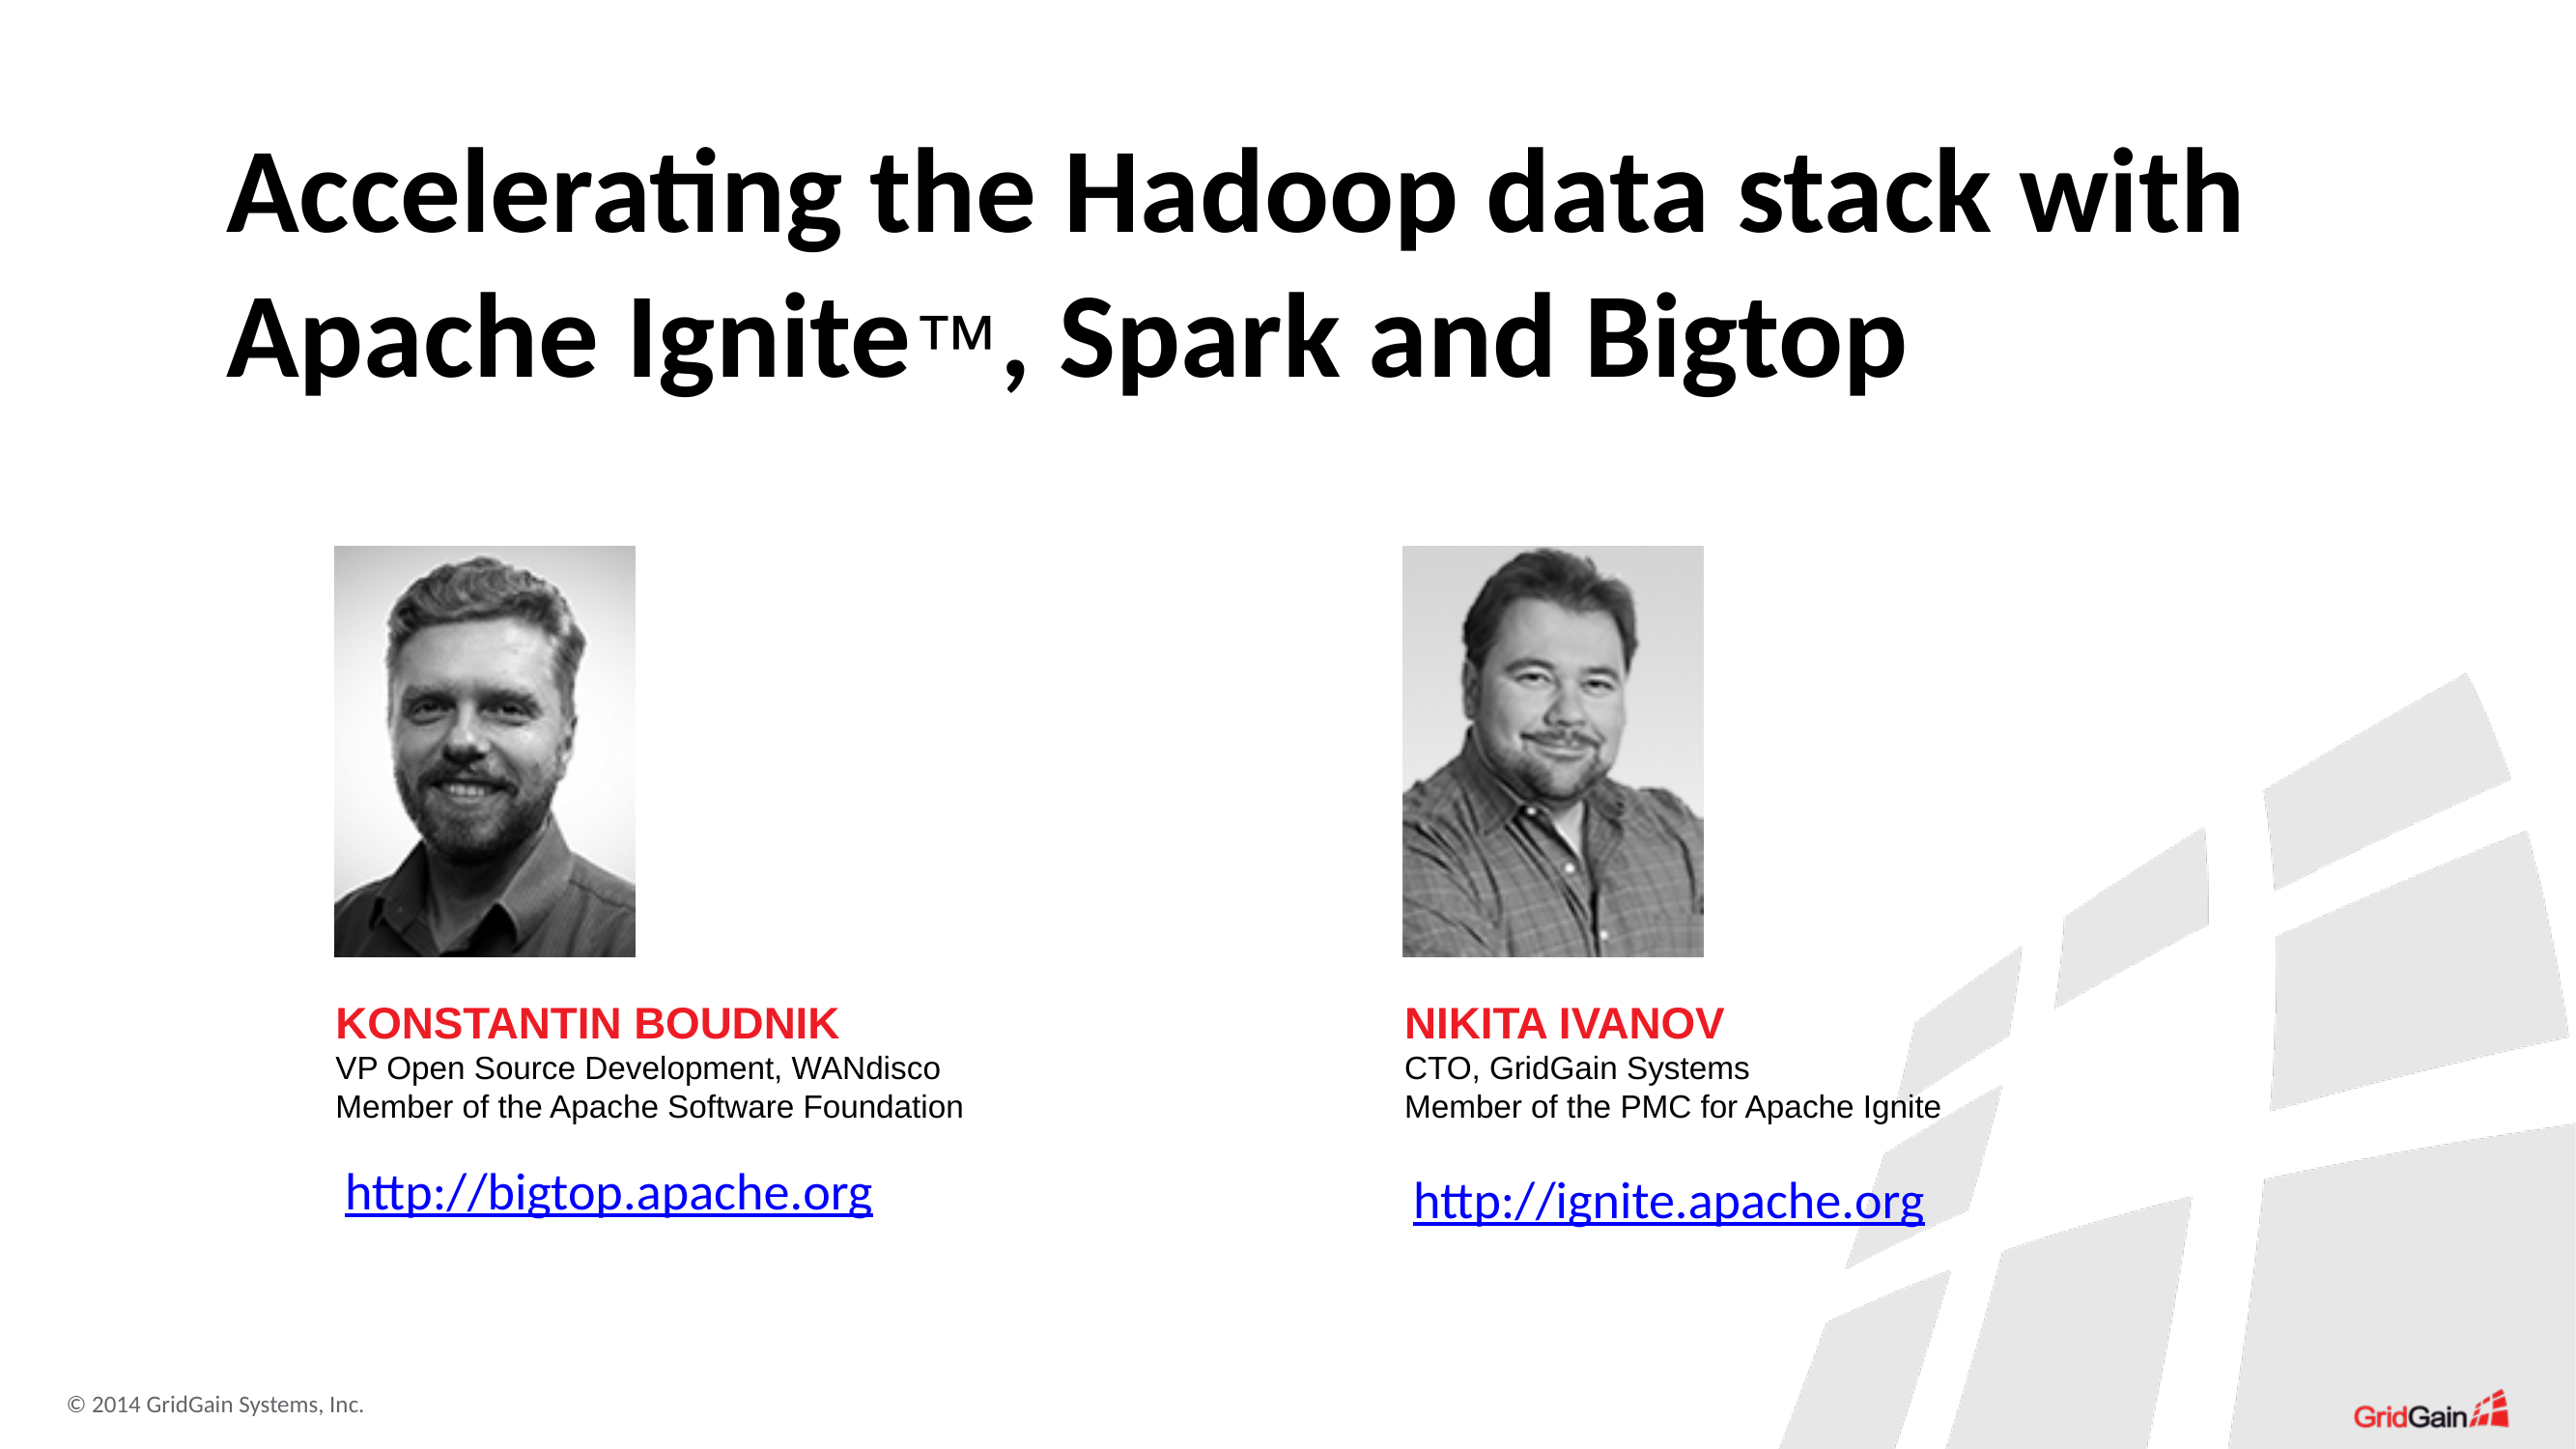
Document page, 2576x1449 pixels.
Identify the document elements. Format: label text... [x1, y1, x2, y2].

text_box http://ignite.apache.org [1402, 1155, 1959, 1240]
text_box Accelerating the Hadoop data stack with Apache Ignite™, Spark and Bigtop [216, 101, 2360, 412]
picture [1401, 546, 1704, 957]
text_box Nikita Ivanov CTO, GridGain Systems Member of the PMC for Apache Ignite [1404, 863, 2010, 1125]
picture [333, 546, 636, 957]
picture [1759, 652, 2576, 1449]
text_box http://bigtop.apache.org [334, 1147, 949, 1232]
title Konstantin Boudnik VP Open Source Development, WANdisco Member of the Apache Software Foundation [335, 863, 1003, 1125]
